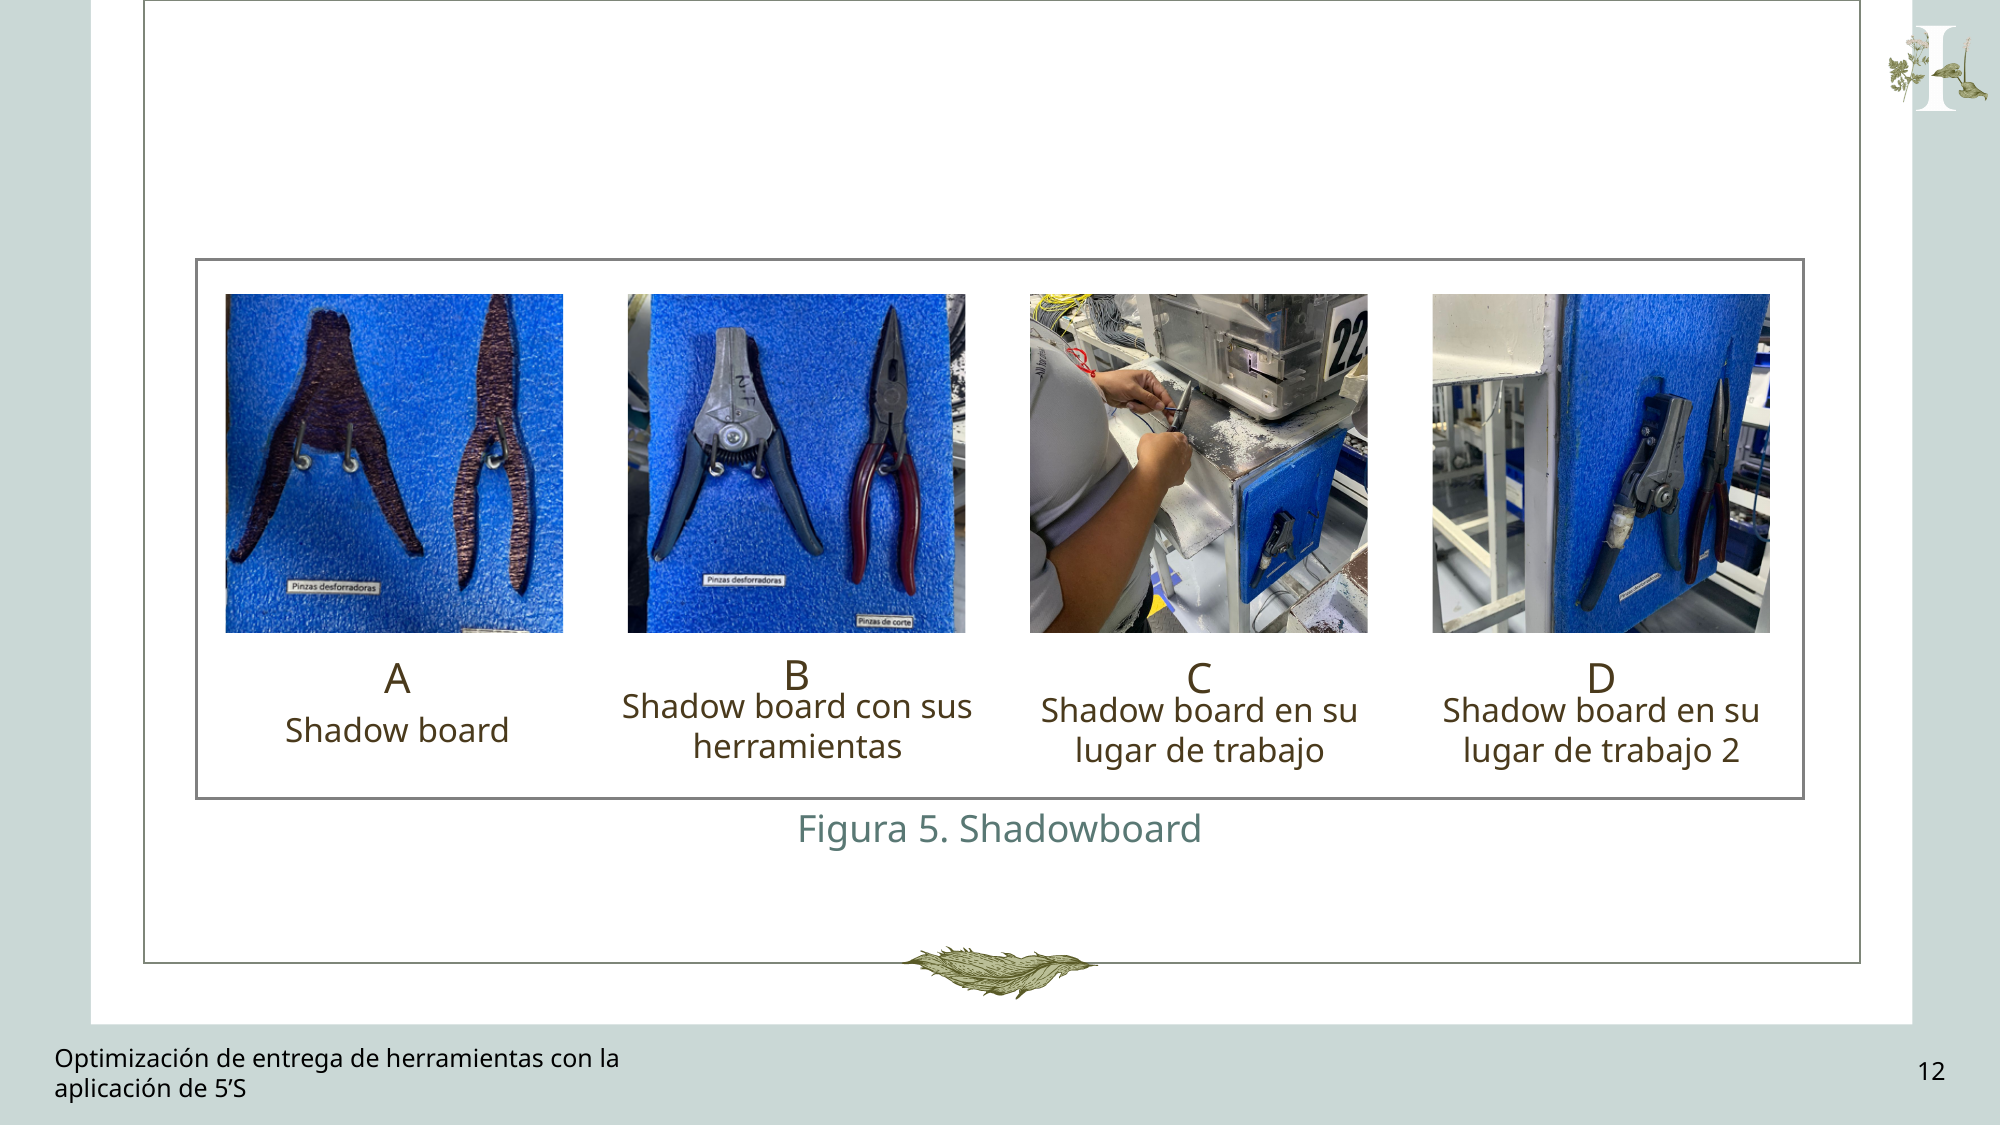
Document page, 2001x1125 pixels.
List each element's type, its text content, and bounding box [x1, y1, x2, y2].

picture [1030, 294, 1368, 633]
picture [900, 941, 1099, 1000]
slide_number 12 [1510, 1042, 1961, 1103]
text_box Optimización de entrega de herramientas con la aplicación de 5’S [39, 1042, 715, 1103]
picture [627, 294, 966, 633]
picture [1886, 22, 1989, 115]
picture [225, 294, 564, 633]
text_box [195, 258, 1805, 799]
picture [1432, 294, 1771, 633]
text_box Figura 5. Shadowboard [196, 798, 1804, 858]
